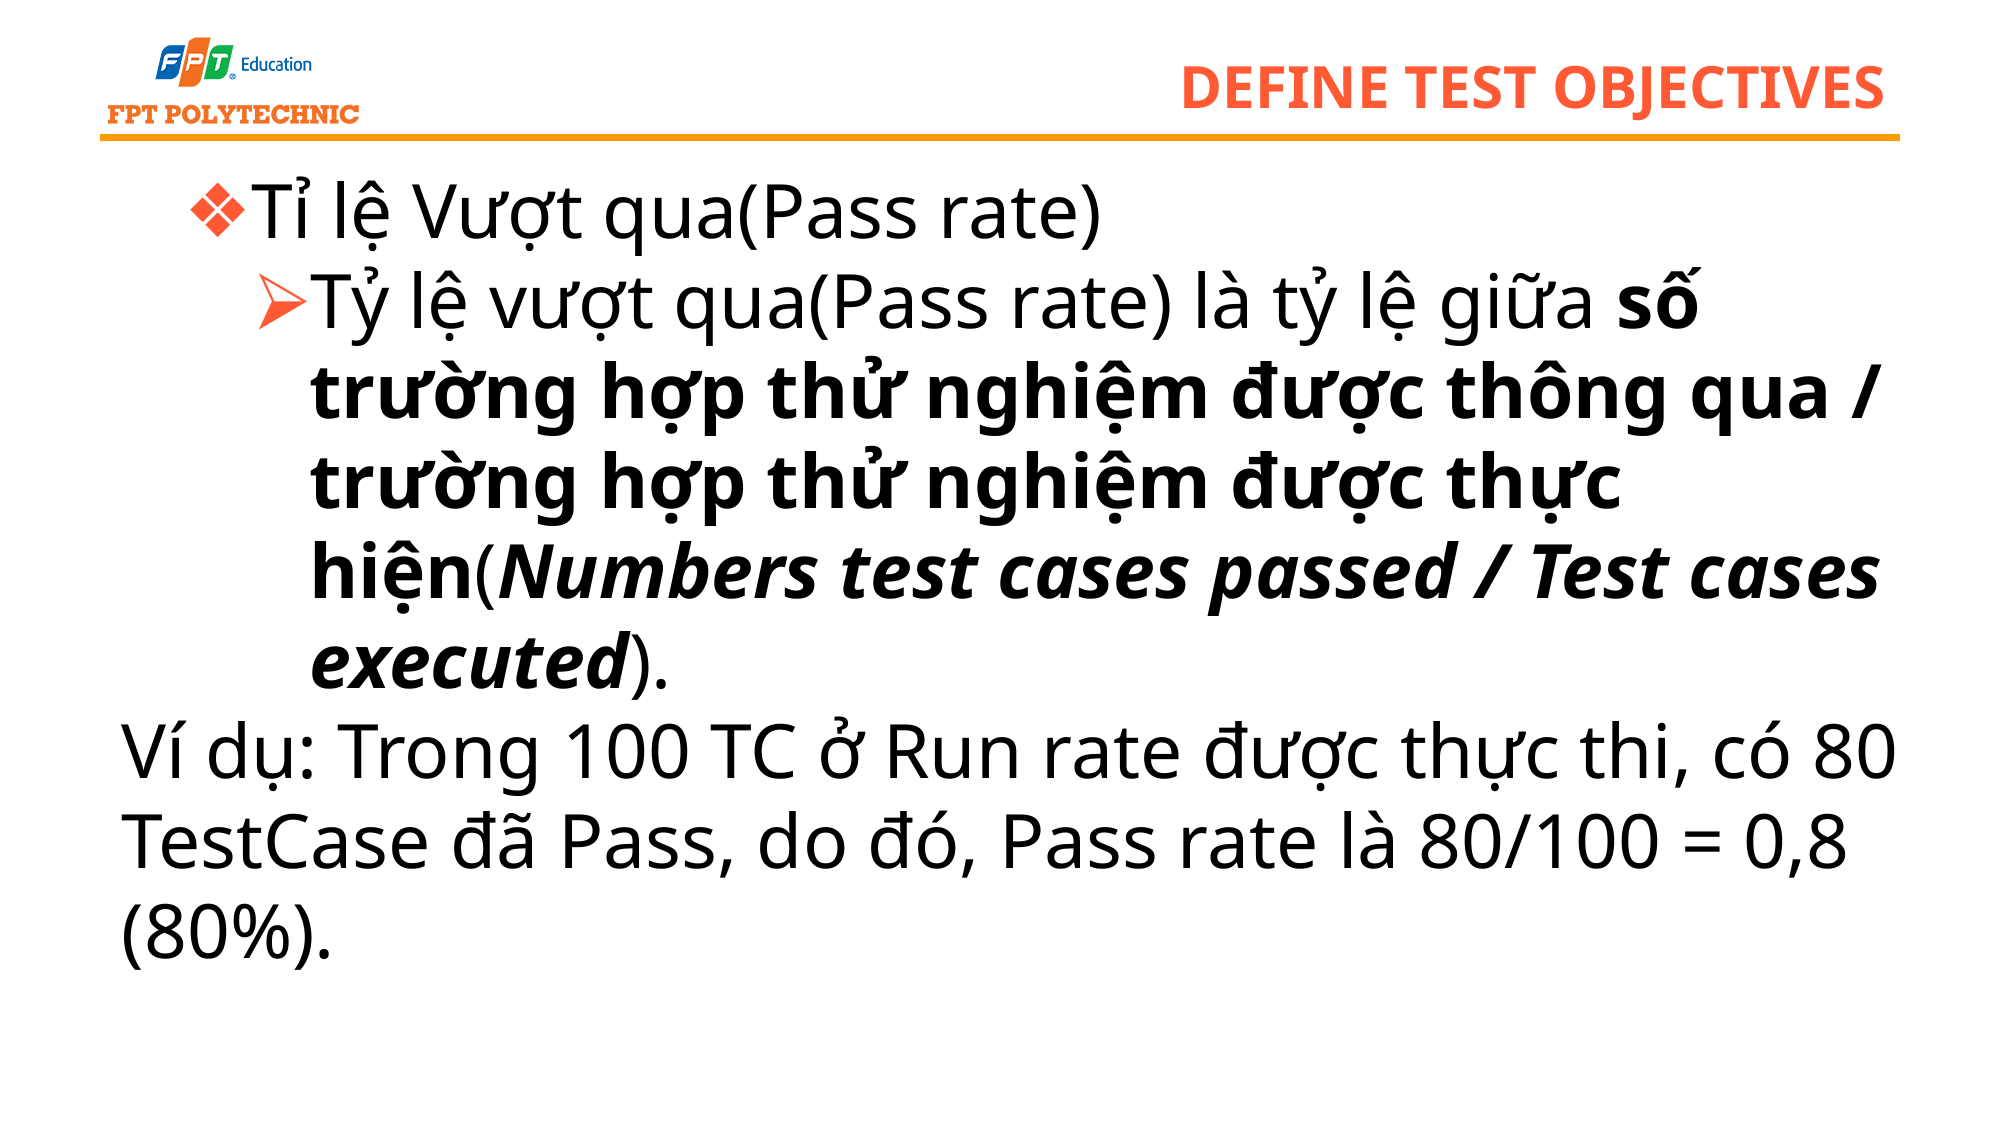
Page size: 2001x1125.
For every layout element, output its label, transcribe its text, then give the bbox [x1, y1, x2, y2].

picture [99, 135, 367, 143]
title define test objectives [366, 45, 1900, 125]
picture [99, 25, 367, 134]
text_box Tỉ lệ Vượt qua(Pass rate) Tỷ lệ vượt qua(Pass rate) là tỷ lệ giữa số trường hợp thử nghiệm được thông qua / trường hợp thử nghiệm được thực hiện(Numbers test cases passed / Test cases executed). Ví dụ: Trong 100 TC ở Run rate được thực thi, có 80 TestCase đã Pass, do đó, Pass rate là 80/100 = 0,8 (80%). [106, 156, 1970, 1102]
